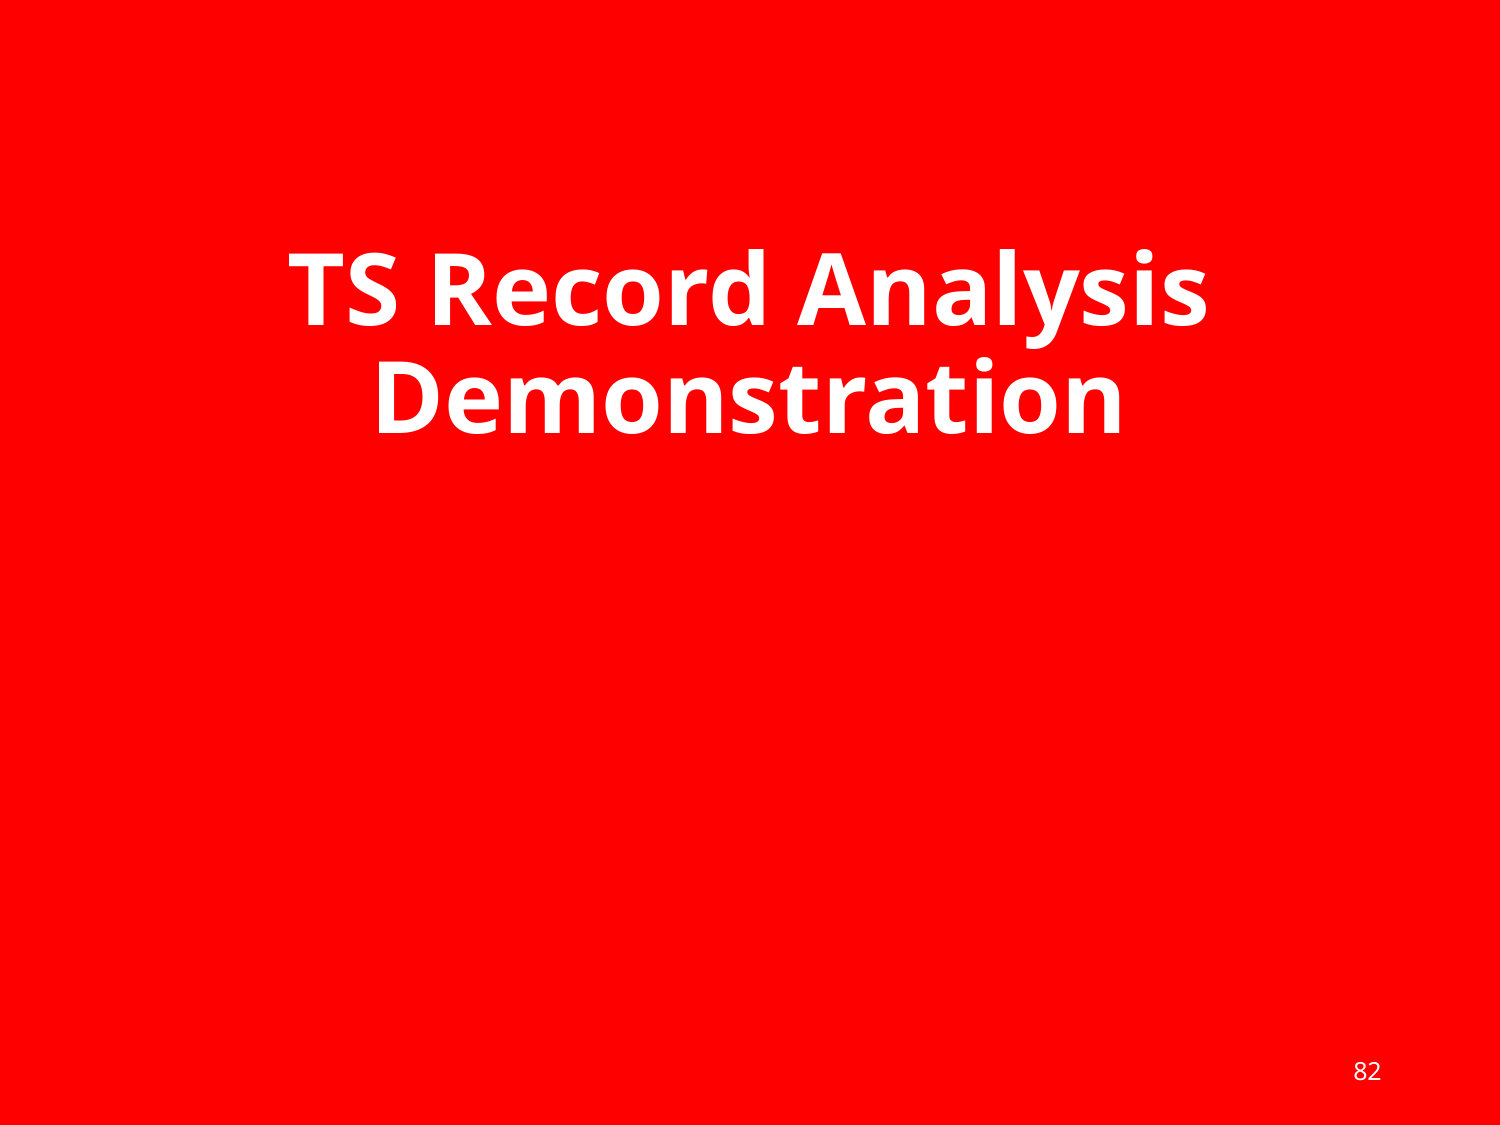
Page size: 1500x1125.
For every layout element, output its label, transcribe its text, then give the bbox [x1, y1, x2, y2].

title TS Record Analysis Demonstration [102, 231, 1397, 520]
slide_number 82 [1059, 1042, 1397, 1103]
